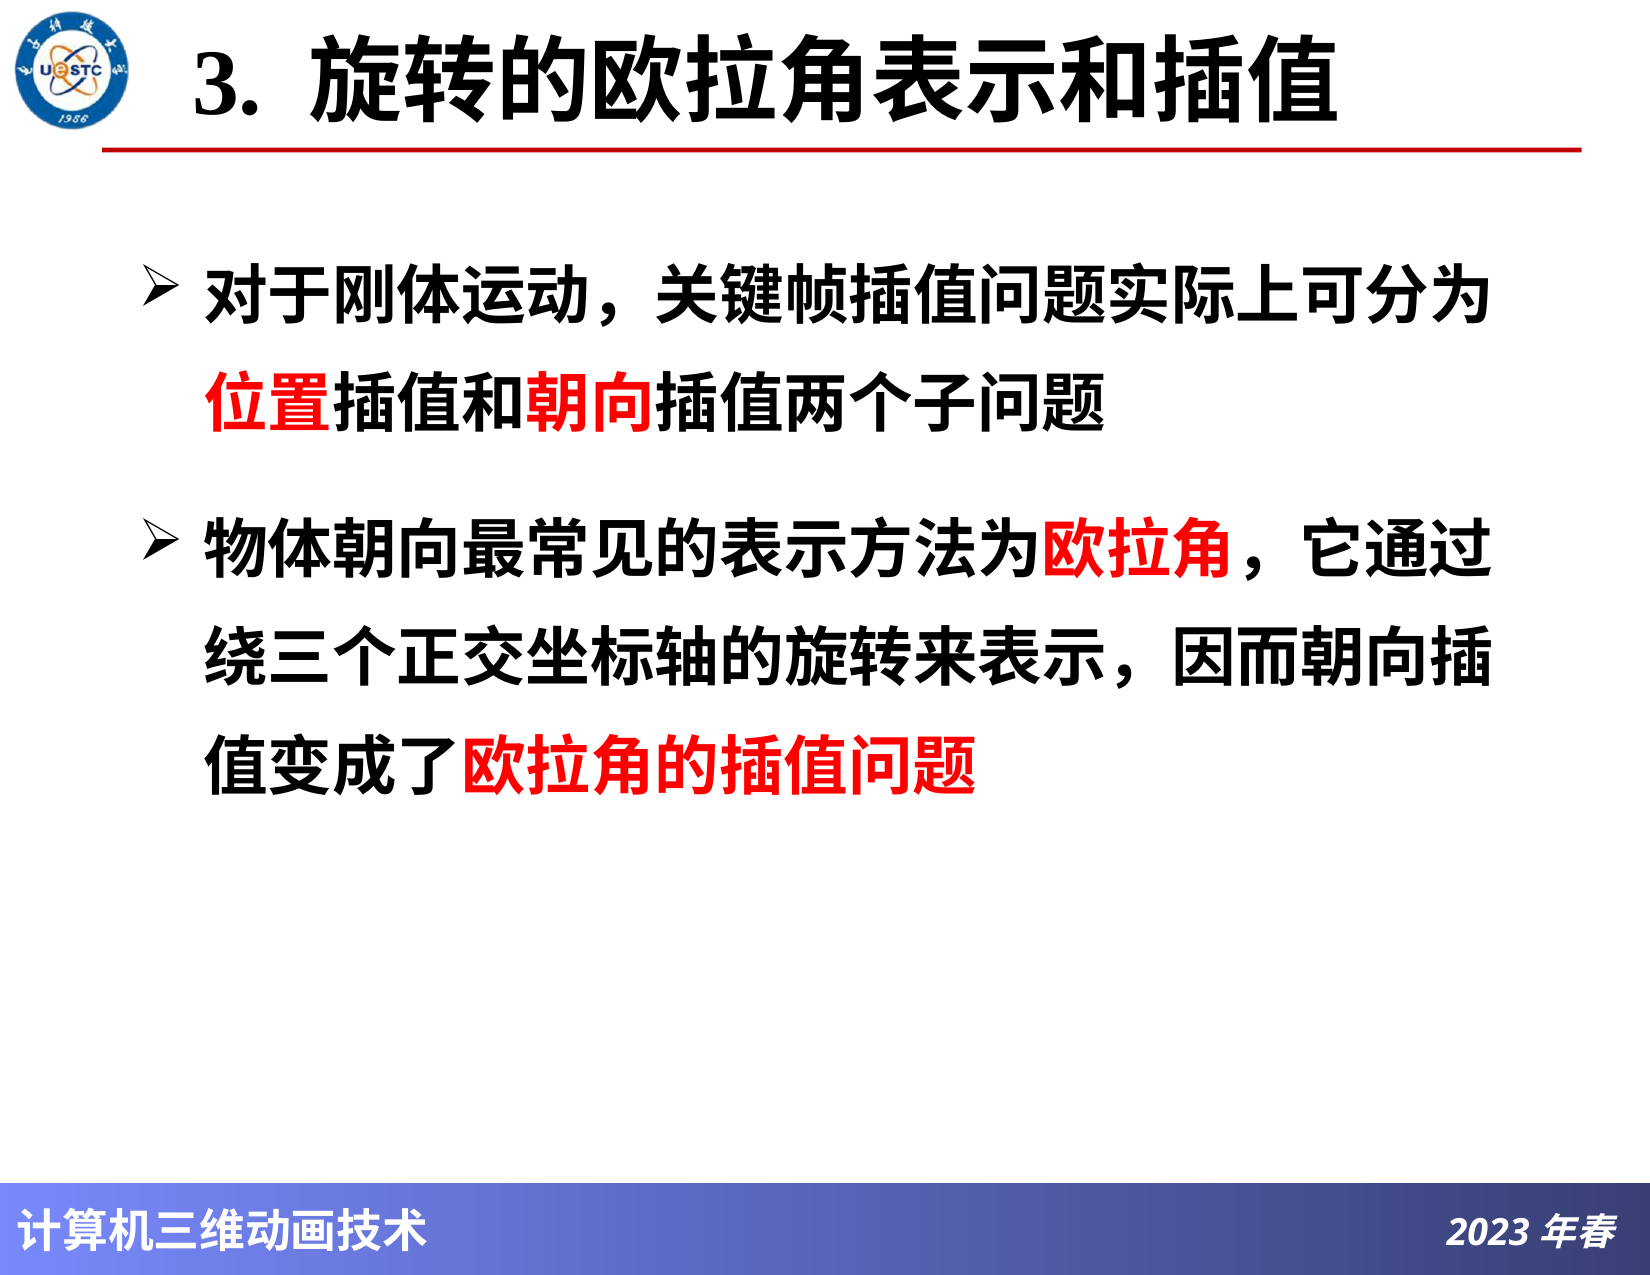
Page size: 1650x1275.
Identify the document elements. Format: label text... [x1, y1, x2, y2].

title 3. 旋转的欧拉角表示和插值 [175, 11, 1582, 142]
picture [0, 0, 136, 140]
list 对于刚体运动，关键帧插值问题实际上可分为位置插值和朝向插值两个子问题 物体朝向最常见的表示方法为欧拉角，它通过绕三个正交坐标轴的旋转来表示，因而朝向插值变成了欧拉角的插值问题 [123, 215, 1558, 955]
